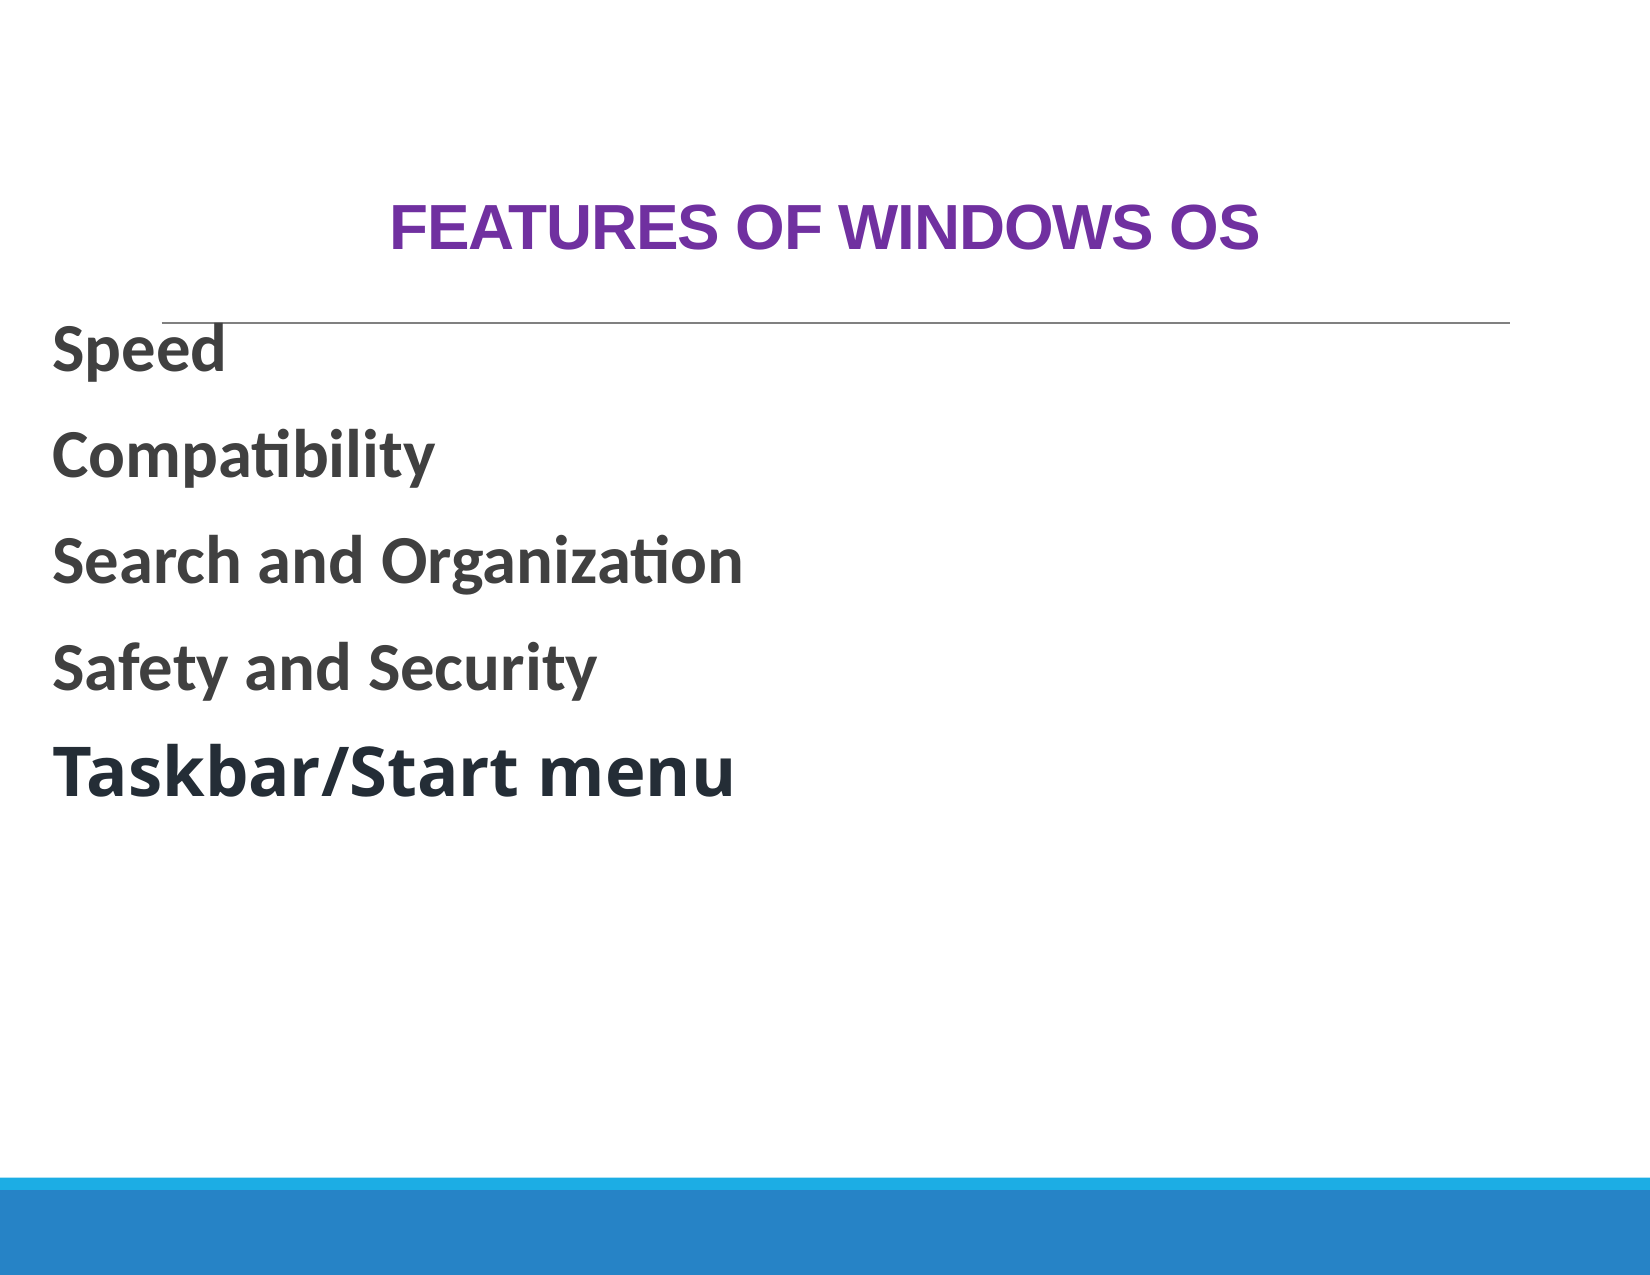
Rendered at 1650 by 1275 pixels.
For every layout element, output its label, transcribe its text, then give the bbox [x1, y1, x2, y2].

list Speed Compatibility Search and Organization Safety and Security Taskbar/Start menu [36, 304, 1614, 971]
title FEATURES OF WINDOWS OS [175, 189, 1475, 271]
